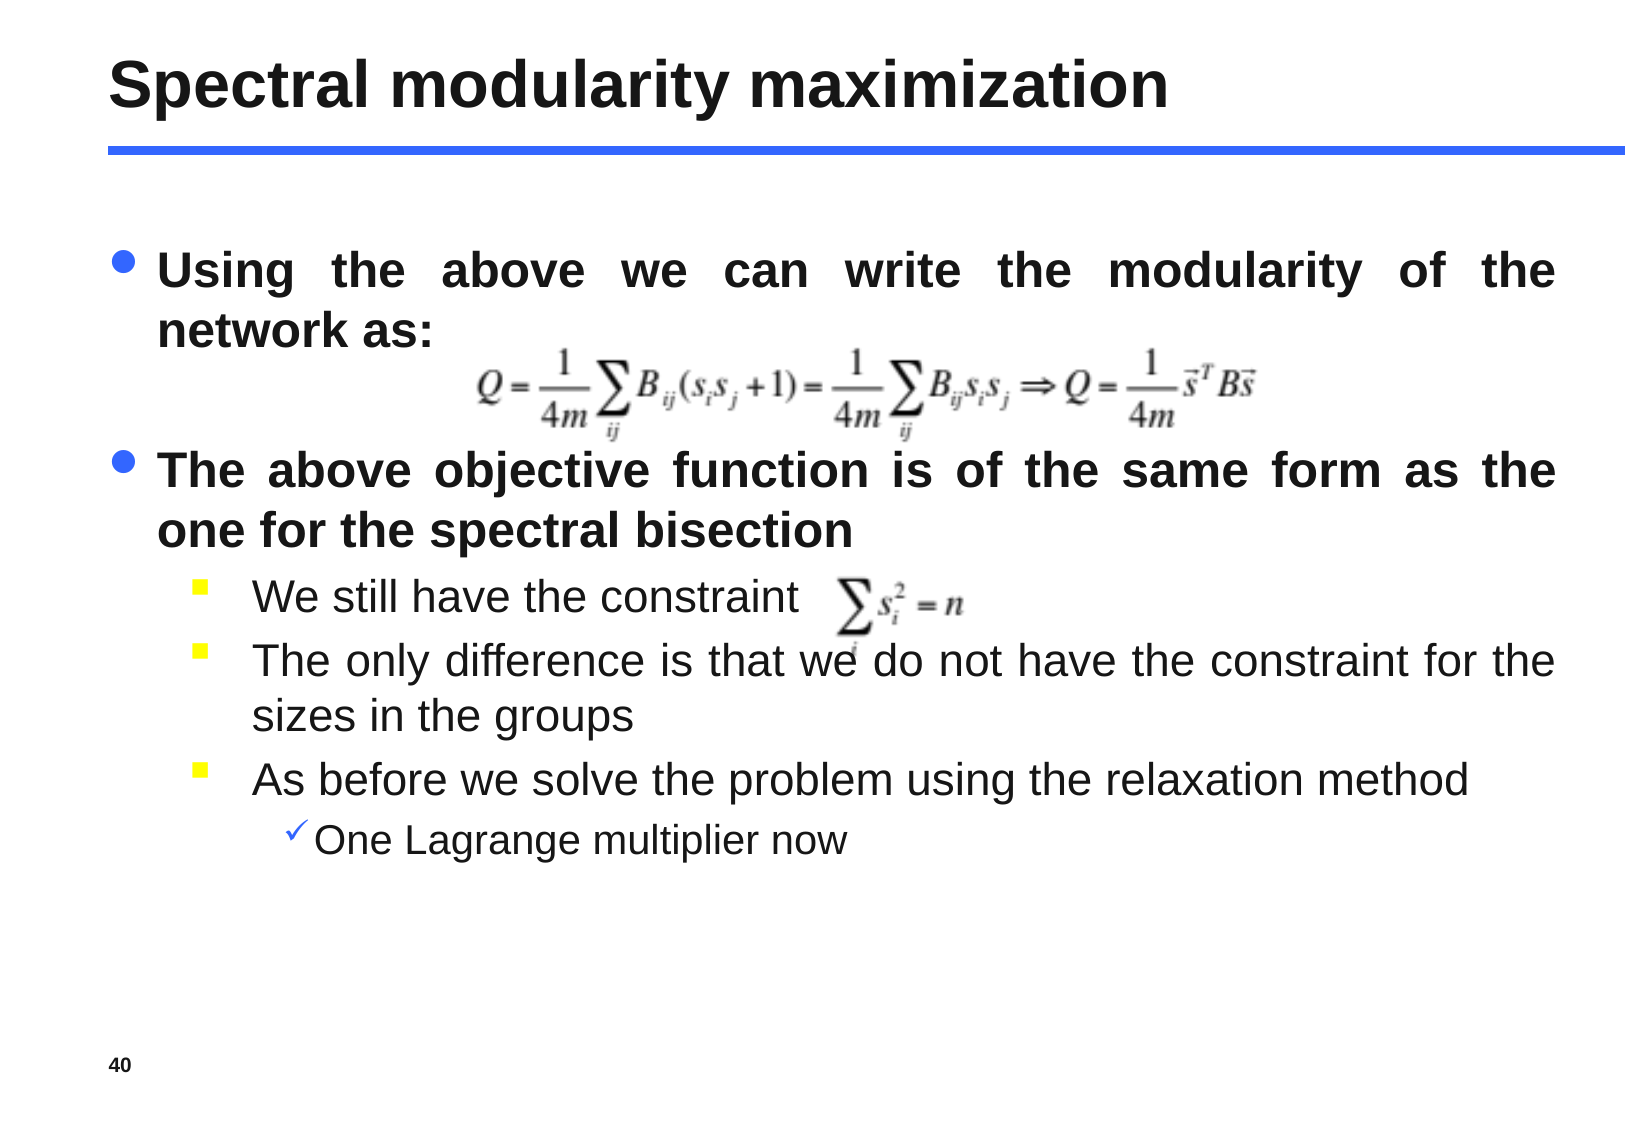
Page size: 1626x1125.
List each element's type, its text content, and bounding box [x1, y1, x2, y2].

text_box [473, 336, 1261, 448]
list Using the above we can write the modularity of the network as: The above objective function is of the same form as the one for the spectral bisection We still have the constraint The only difference is that we do not have the constraint for the sizes in the groups As before we solve the problem using the relaxation method One Lagrange multiplier now [108, 236, 1558, 975]
title Spectral modularity maximization [108, 30, 1558, 131]
slide_number 40 [108, 1051, 188, 1077]
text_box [831, 569, 967, 660]
